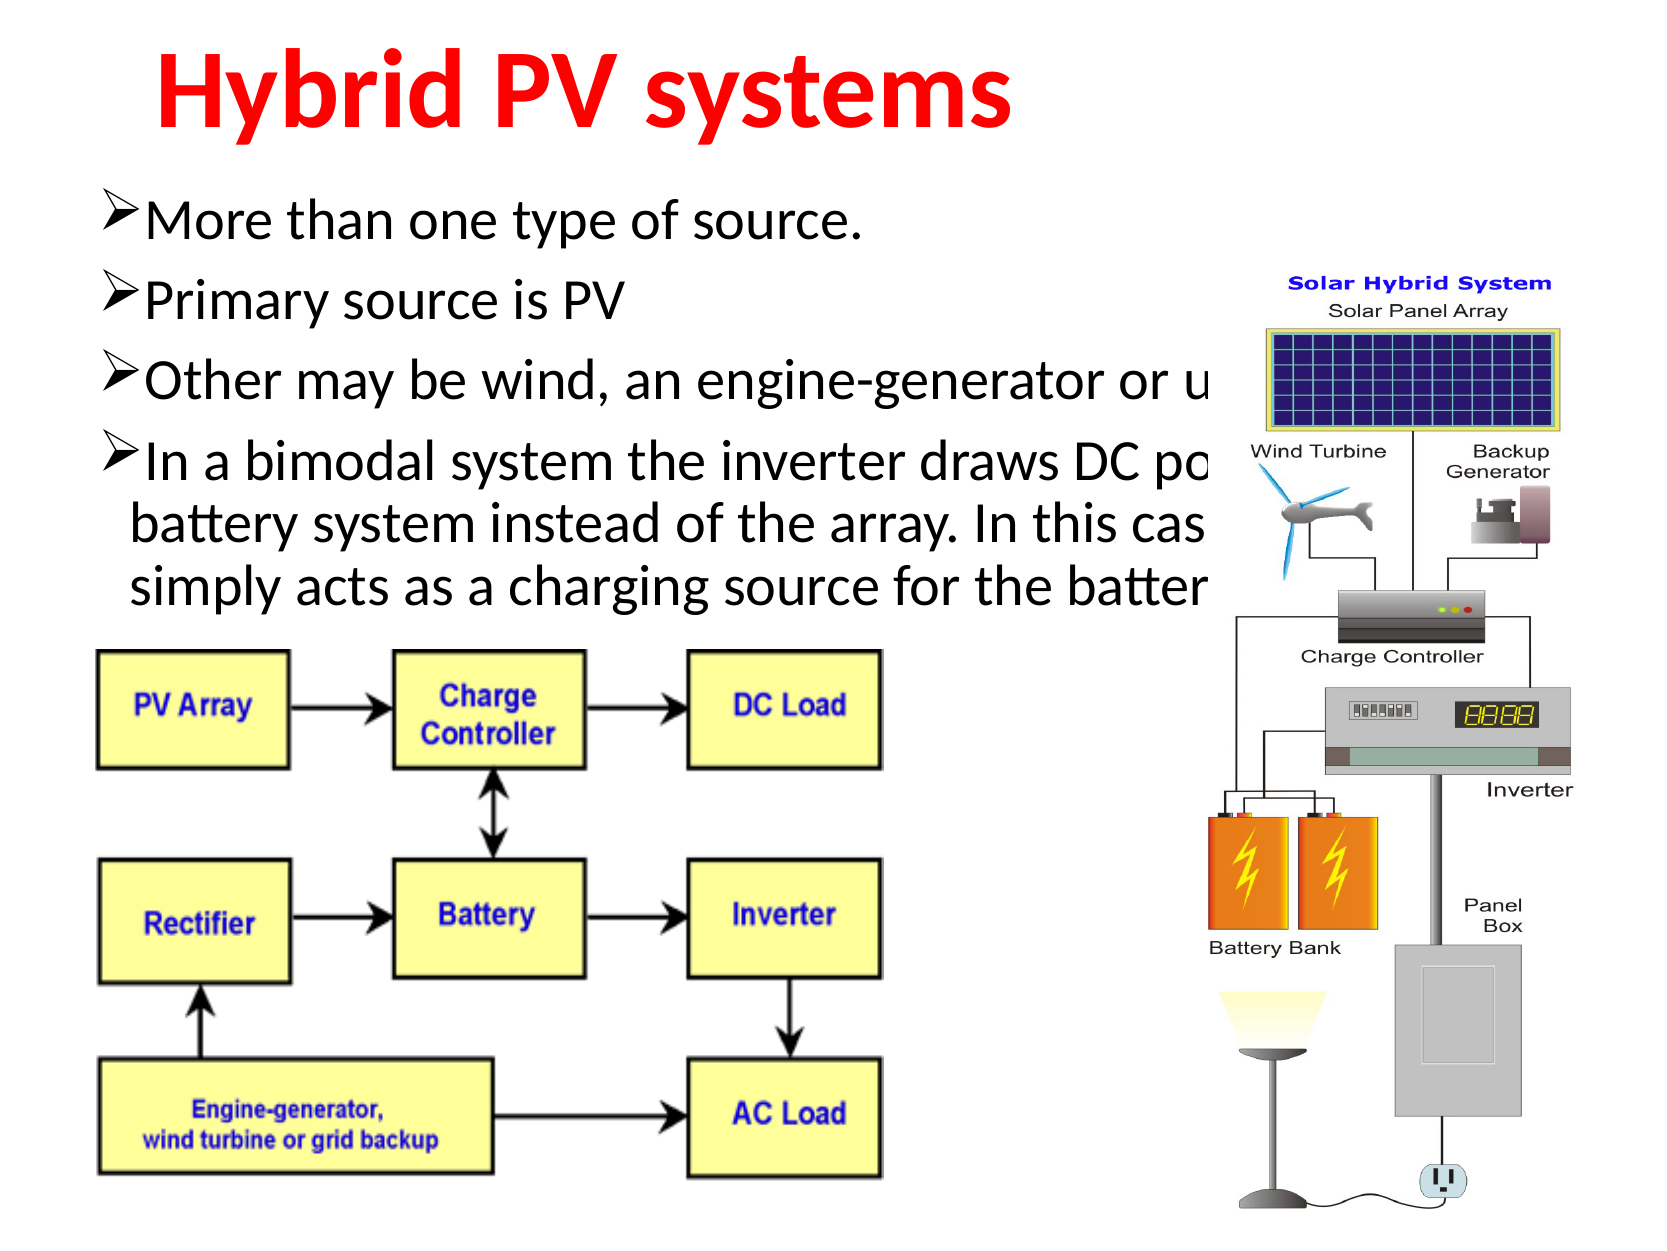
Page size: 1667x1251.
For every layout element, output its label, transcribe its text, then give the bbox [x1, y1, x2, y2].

list More than one type of source. Primary source is PV Other may be wind, an engine-generator or utility power In a bimodal system the inverter draws DC power from the battery system instead of the array. In this case, the array simply acts as a charging source for the battery system. [83, 181, 1584, 638]
picture [1208, 262, 1596, 1209]
picture [95, 649, 884, 1183]
title Hybrid PV systems [114, 3, 1553, 179]
